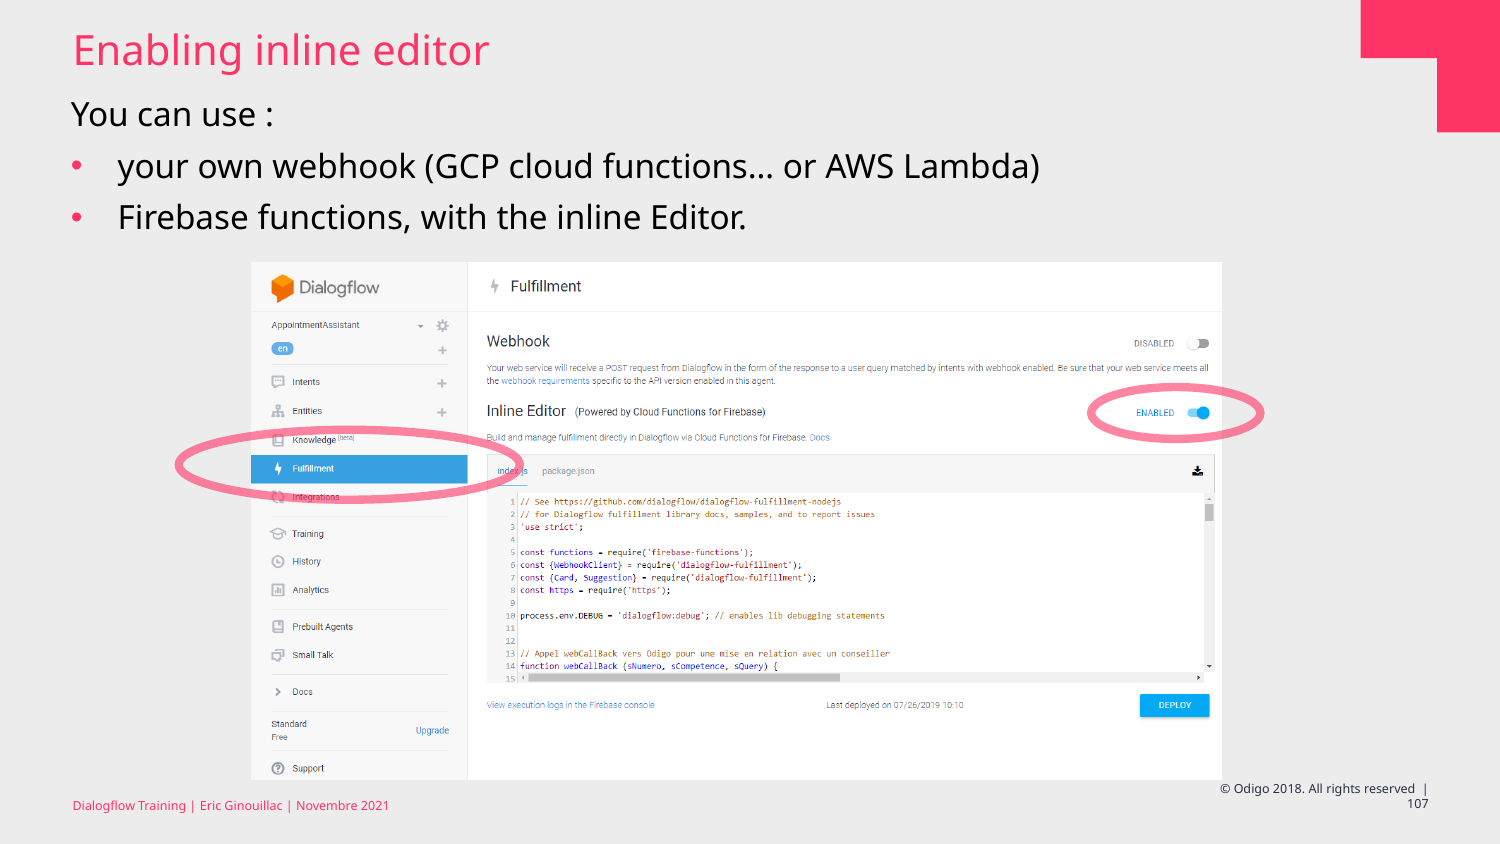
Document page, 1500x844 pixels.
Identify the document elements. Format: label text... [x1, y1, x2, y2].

text_box You can use : your own webhook (GCP cloud functions… or AWS Lambda) Firebase functions, with the inline Editor. [56, 90, 1401, 175]
title Enabling inline editor [1, 0, 1146, 133]
text_box [177, 435, 251, 495]
picture [251, 262, 1222, 780]
text_box [1222, 390, 1262, 436]
